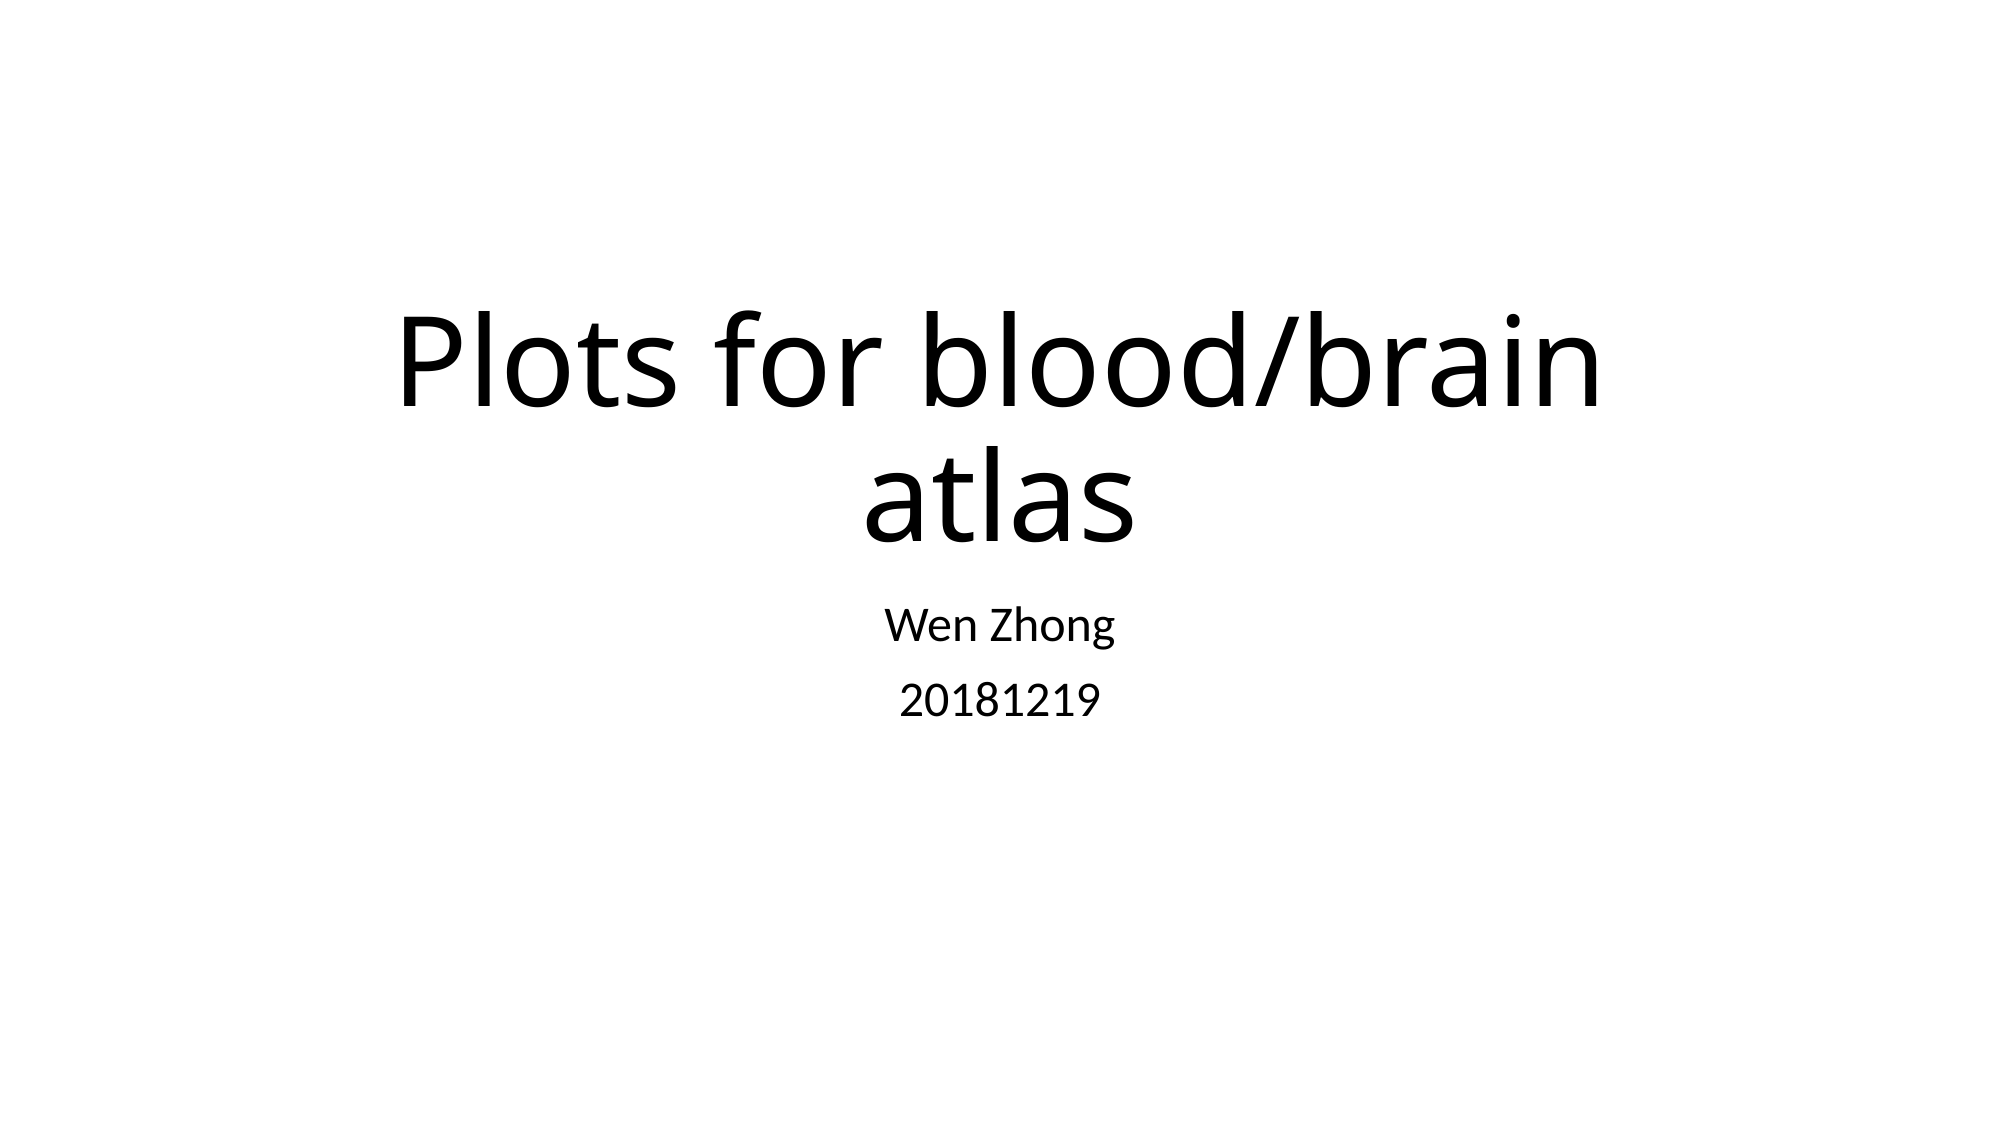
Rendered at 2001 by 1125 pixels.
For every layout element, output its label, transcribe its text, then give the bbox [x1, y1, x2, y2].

title Plots for blood/brain atlas [249, 184, 1750, 576]
subtitle Wen Zhong 20181219 [249, 590, 1750, 863]
